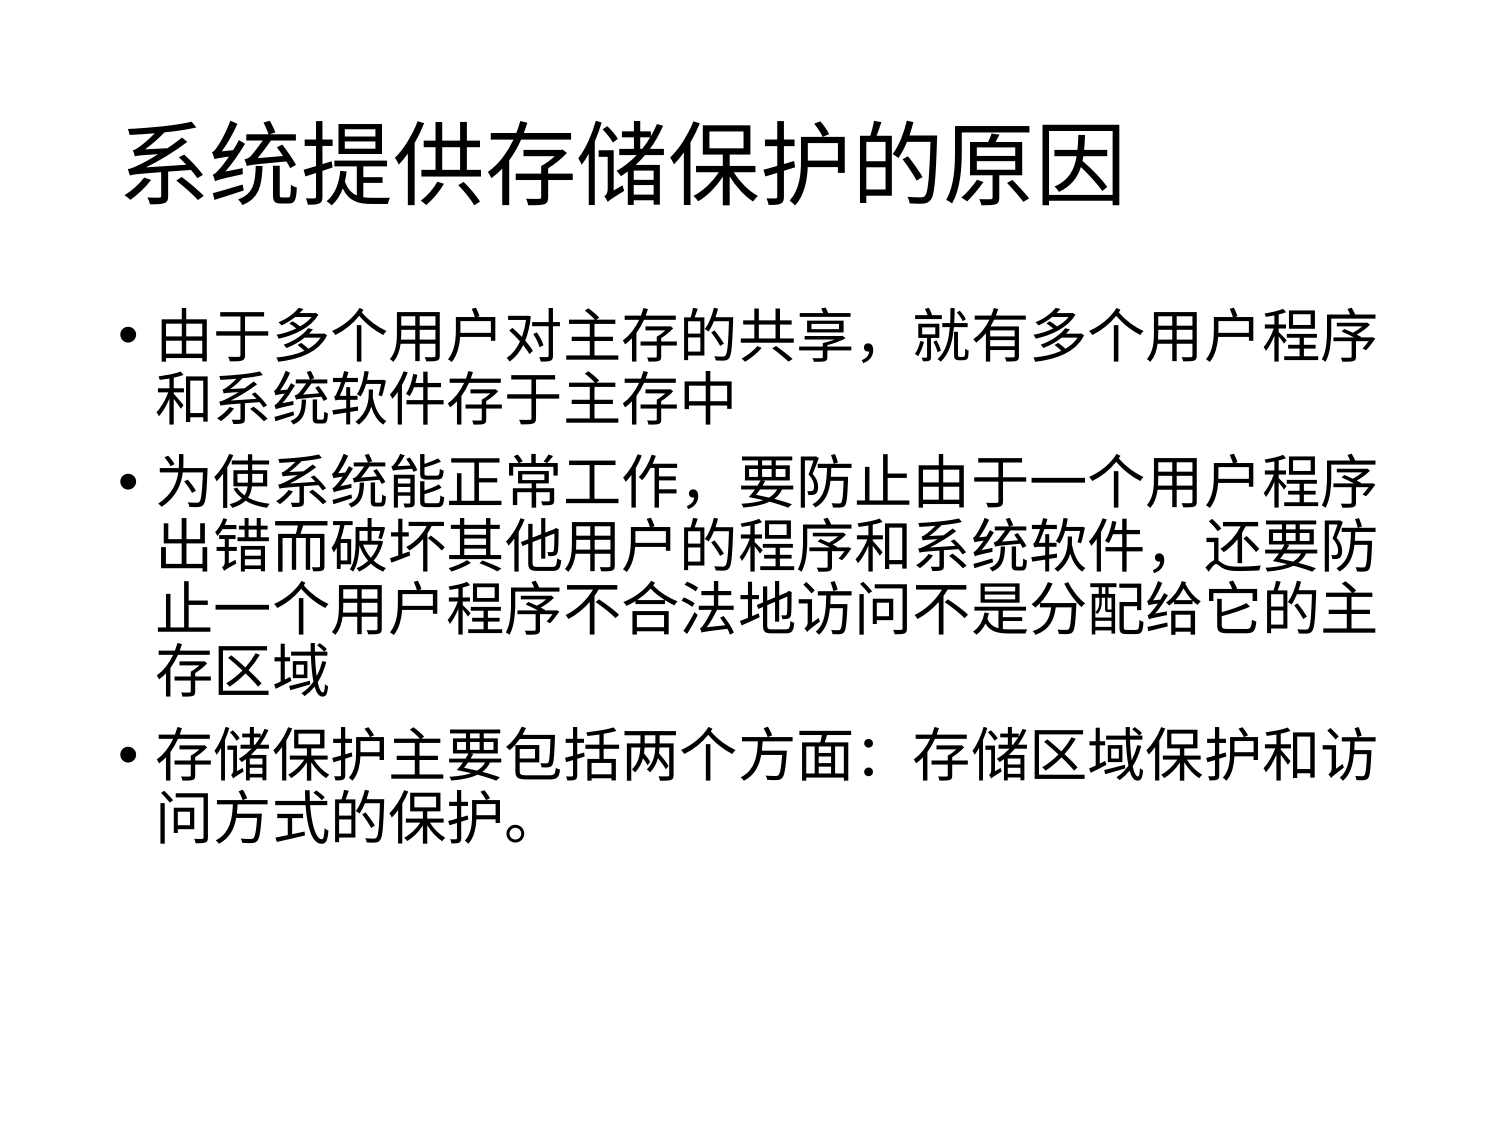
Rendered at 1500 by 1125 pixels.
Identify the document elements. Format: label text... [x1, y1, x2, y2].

title 系统提供存储保护的原因 [103, 59, 1397, 278]
list 由于多个用户对主存的共享，就有多个用户程序和系统软件存于主存中 为使系统能正常工作，要防止由于一个用户程序出错而破坏其他用户的程序和系统软件，还要防止一个用户程序不合法地访问不是分配给它的主存区域 存储保护主要包括两个方面：存储区域保护和访问方式的保护。 [103, 299, 1397, 1014]
